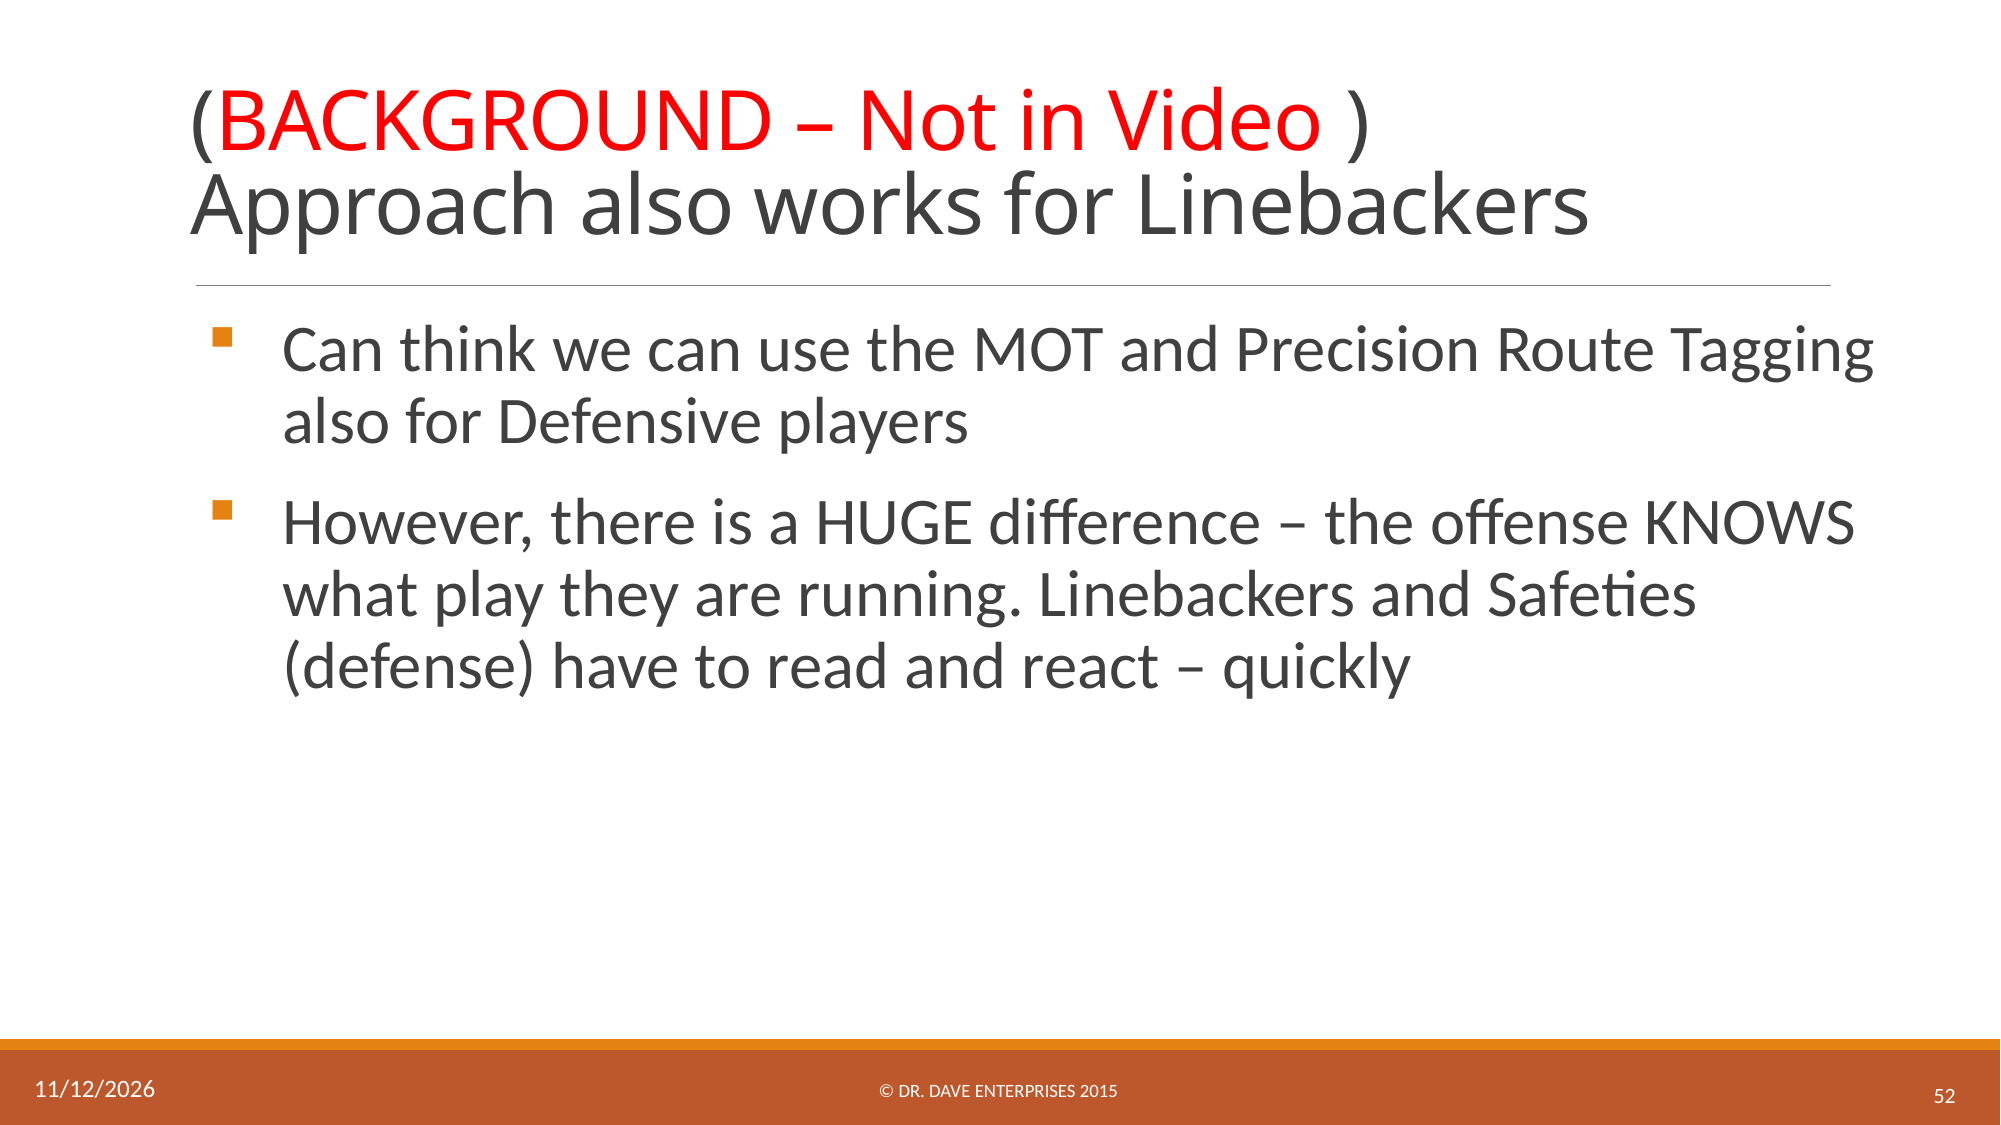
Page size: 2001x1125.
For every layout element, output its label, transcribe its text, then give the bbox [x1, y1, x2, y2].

title (BACKGROUND – Not in Video ) Approach also works for Linebackers [175, 129, 1826, 260]
footer © Dr. Dave Enterprises 2015 [604, 1059, 1396, 1120]
list Can think we can use the MOT and Precision Route Tagging also for Defensive players However, there is a HUGE difference – the offense KNOWS what play they are running. Linebackers and Safeties (defense) have to read and react – quickly [207, 306, 1901, 1019]
slide_number 52 [1755, 1065, 1971, 1125]
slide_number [19, 1065, 425, 1125]
